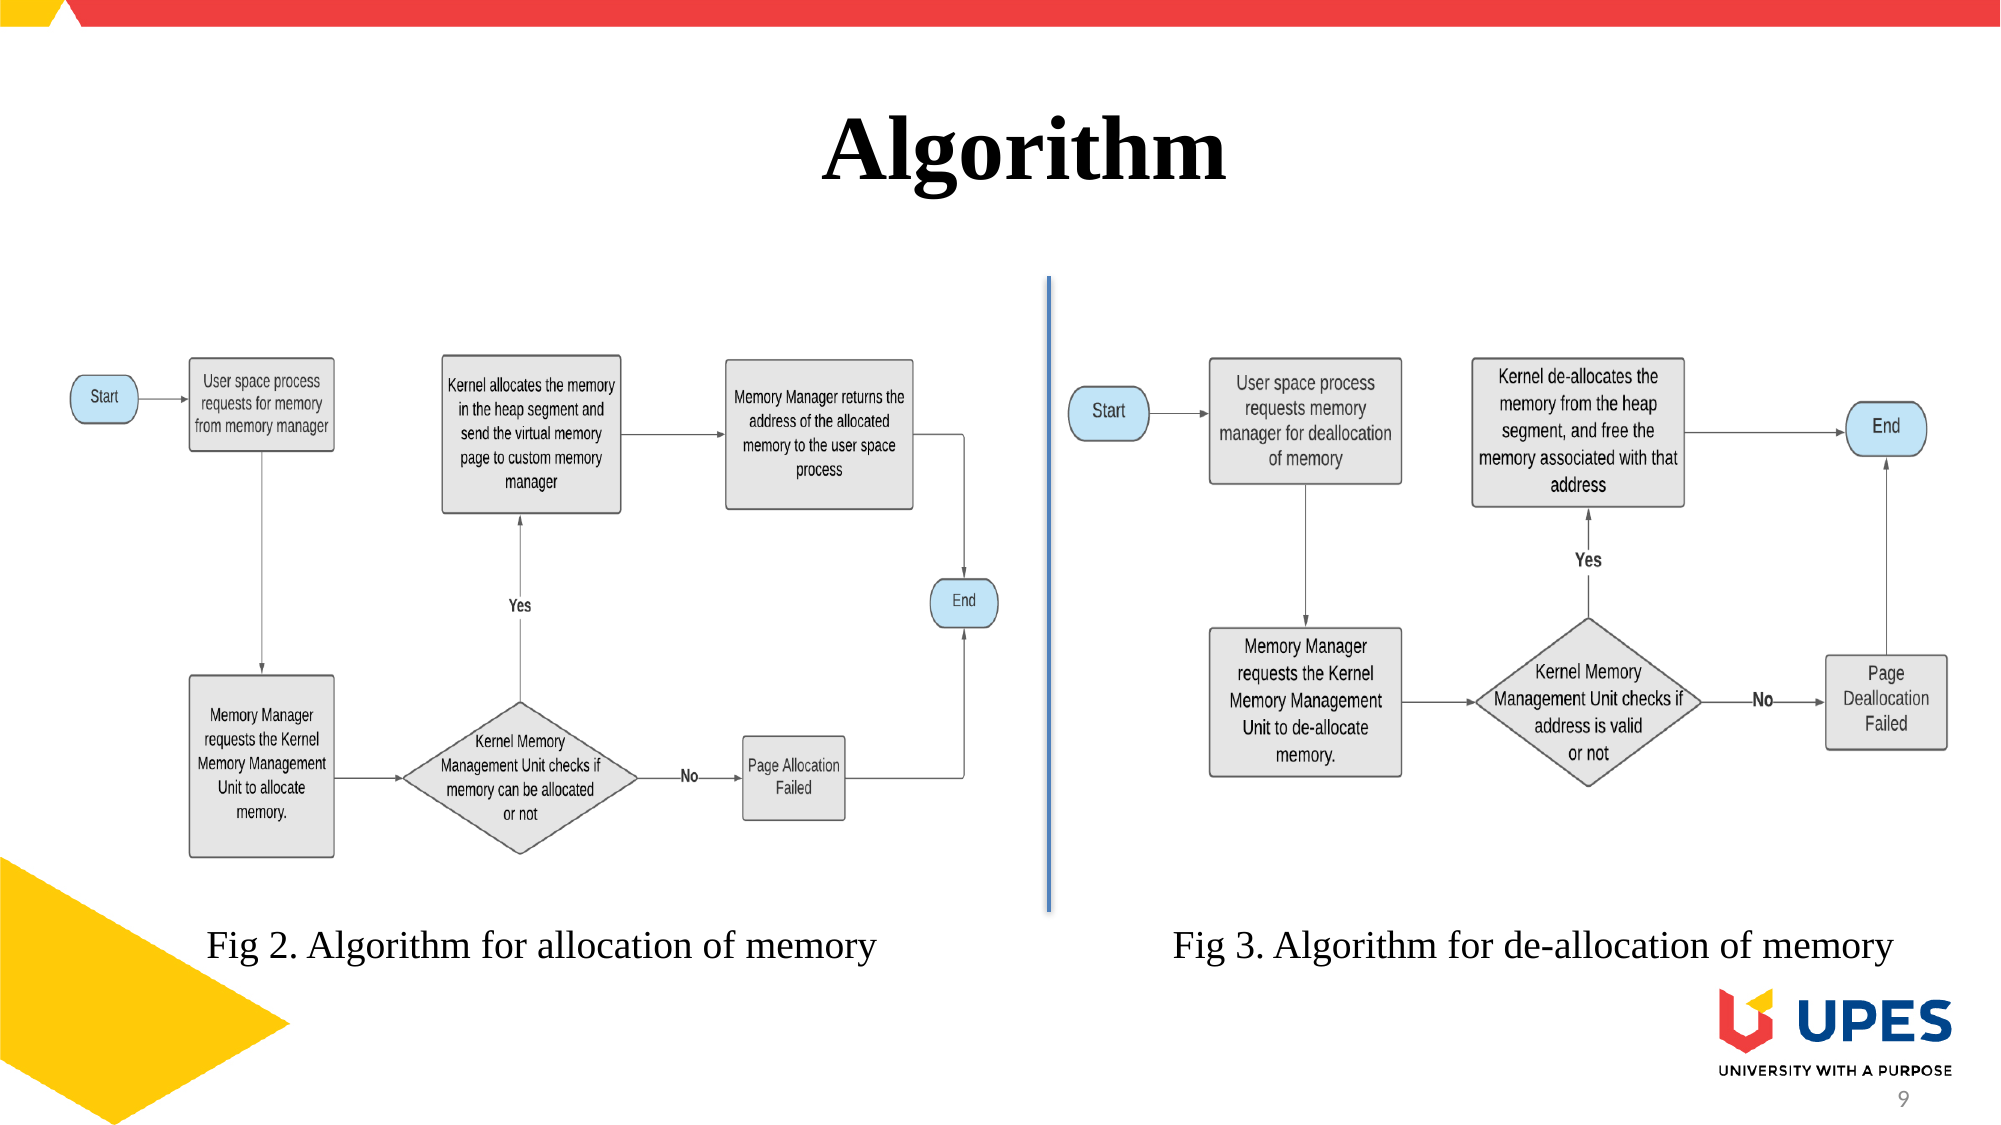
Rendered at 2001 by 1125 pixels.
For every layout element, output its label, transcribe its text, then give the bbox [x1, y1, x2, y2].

text_box Fig 3. Algorithm for de-allocation of memory [1157, 911, 1967, 974]
picture [0, 0, 2001, 1125]
text_box Fig 2. Algorithm for allocation of memory [191, 911, 1000, 974]
title Algorithm [125, 49, 1925, 237]
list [53, 330, 1016, 881]
